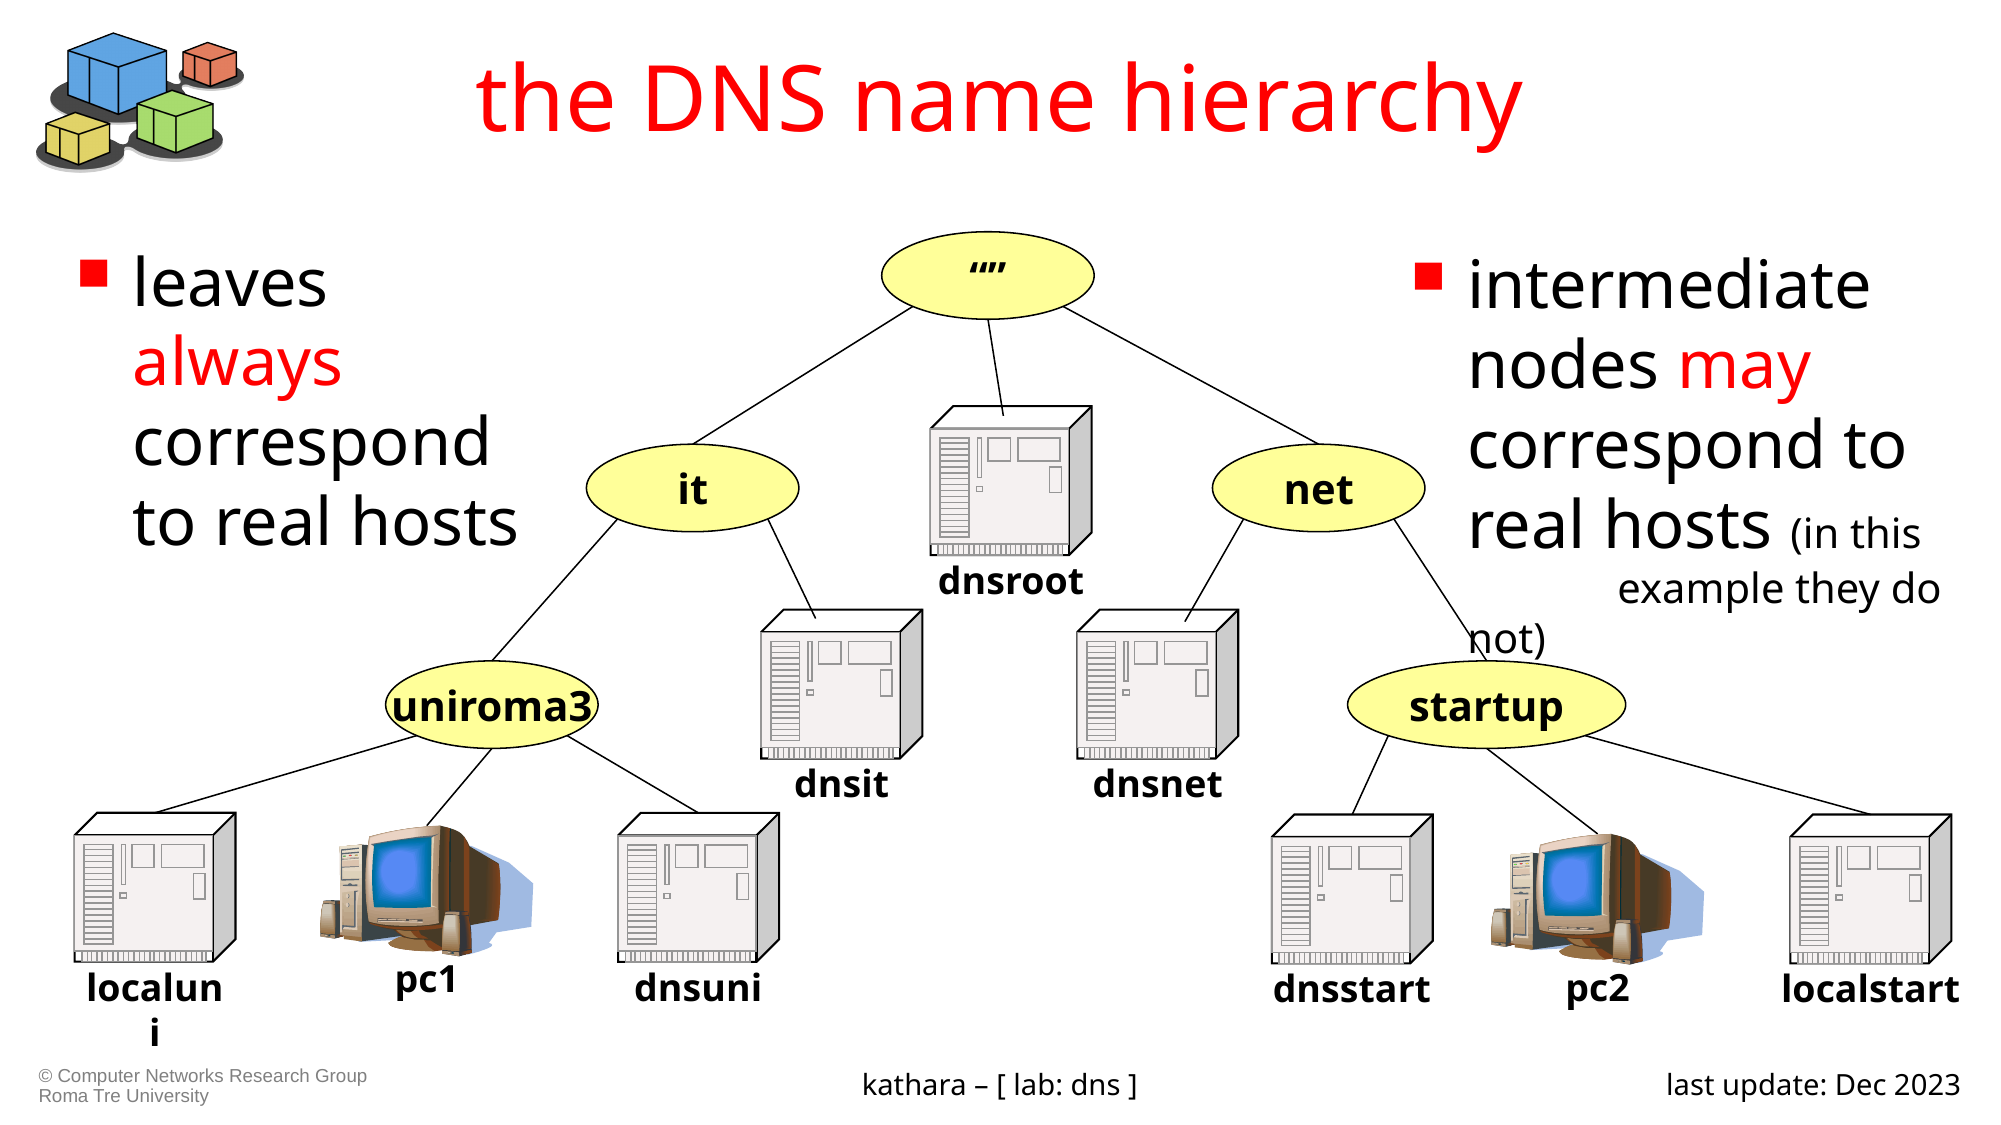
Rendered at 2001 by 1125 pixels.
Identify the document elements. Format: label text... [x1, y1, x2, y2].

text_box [921, 405, 1101, 611]
picture [36, 32, 244, 173]
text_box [1068, 609, 1247, 814]
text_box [1393, 518, 1487, 662]
list leaves always correspond to real hosts [61, 231, 558, 492]
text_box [1184, 518, 1244, 622]
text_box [65, 812, 244, 1018]
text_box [1584, 735, 1883, 815]
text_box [566, 735, 710, 814]
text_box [320, 825, 534, 1009]
footer kathara – [ lab: dns ] [511, 1058, 1489, 1114]
text_box net [1212, 444, 1396, 532]
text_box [1363, 735, 1389, 815]
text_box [165, 735, 417, 814]
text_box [987, 318, 1004, 417]
text_box it [586, 444, 799, 532]
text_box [692, 306, 913, 445]
text_box intermediate nodes may correspond to real hosts (in this example they do not) [1396, 234, 1992, 518]
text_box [491, 518, 618, 662]
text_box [1763, 814, 1978, 1019]
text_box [1245, 814, 1459, 1019]
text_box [767, 518, 816, 619]
text_box “” [881, 231, 1095, 320]
text_box uniroma3 [385, 660, 599, 749]
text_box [426, 748, 493, 823]
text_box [1486, 748, 1598, 835]
text_box startup [1347, 660, 1626, 749]
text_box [752, 609, 931, 814]
title the DNS name hierarchy [268, 31, 1732, 159]
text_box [1062, 306, 1319, 445]
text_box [1490, 833, 1705, 1018]
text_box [609, 812, 788, 1018]
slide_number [1519, 1058, 1977, 1114]
